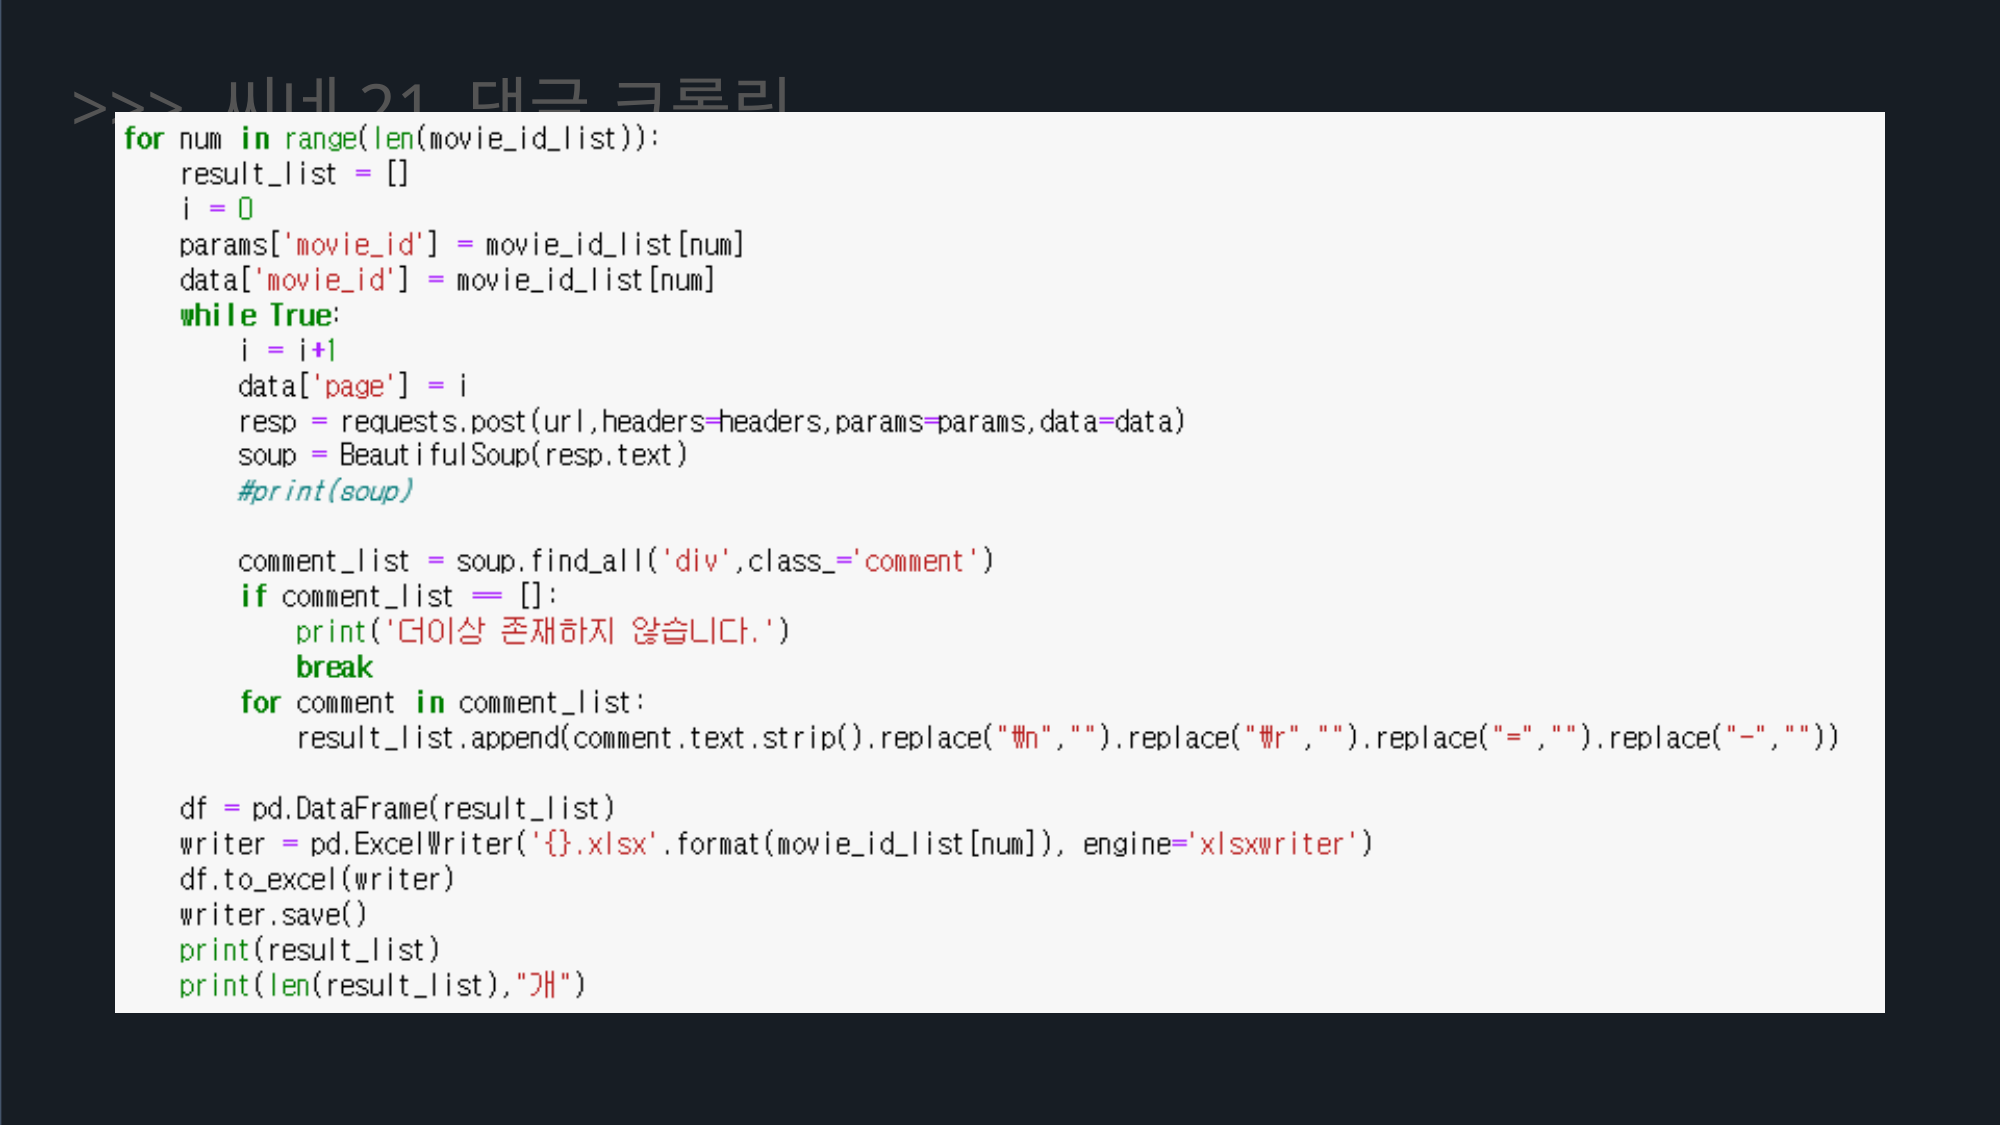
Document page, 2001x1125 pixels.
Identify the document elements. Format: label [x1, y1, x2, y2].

text_box [0, 0, 2000, 1125]
picture [115, 112, 1885, 1013]
